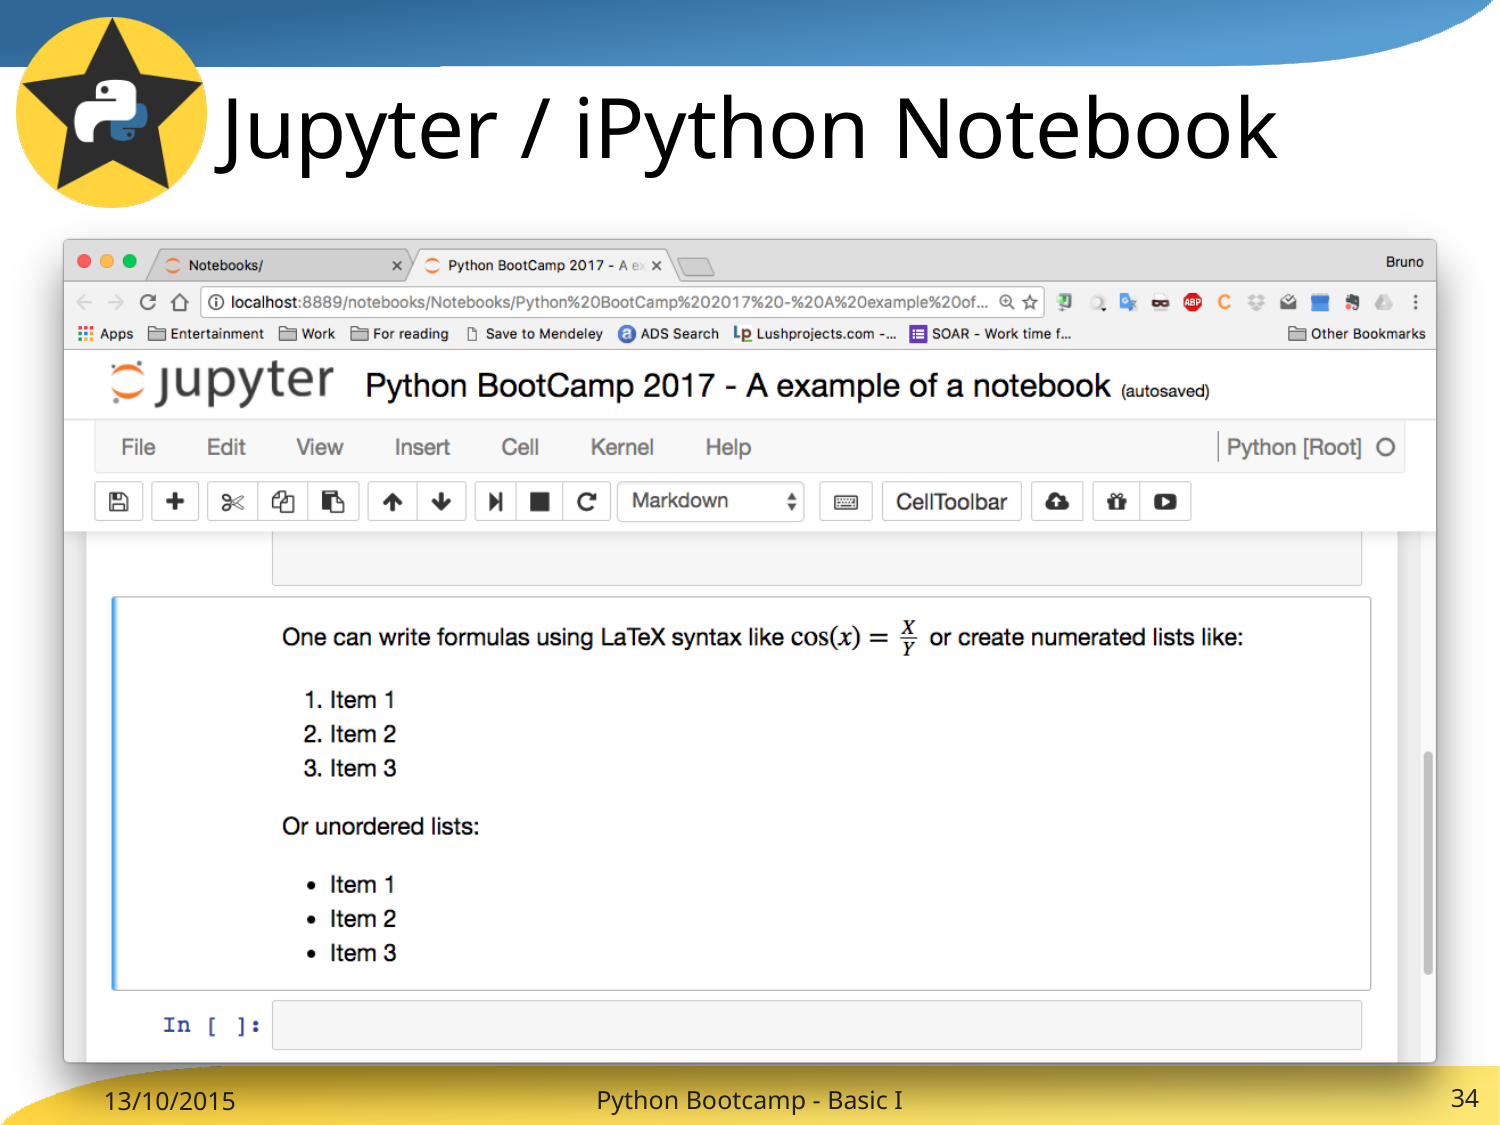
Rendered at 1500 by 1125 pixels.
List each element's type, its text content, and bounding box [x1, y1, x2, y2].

picture [0, 0, 1500, 1125]
title Jupyter / iPython Notebook [206, 66, 1425, 185]
